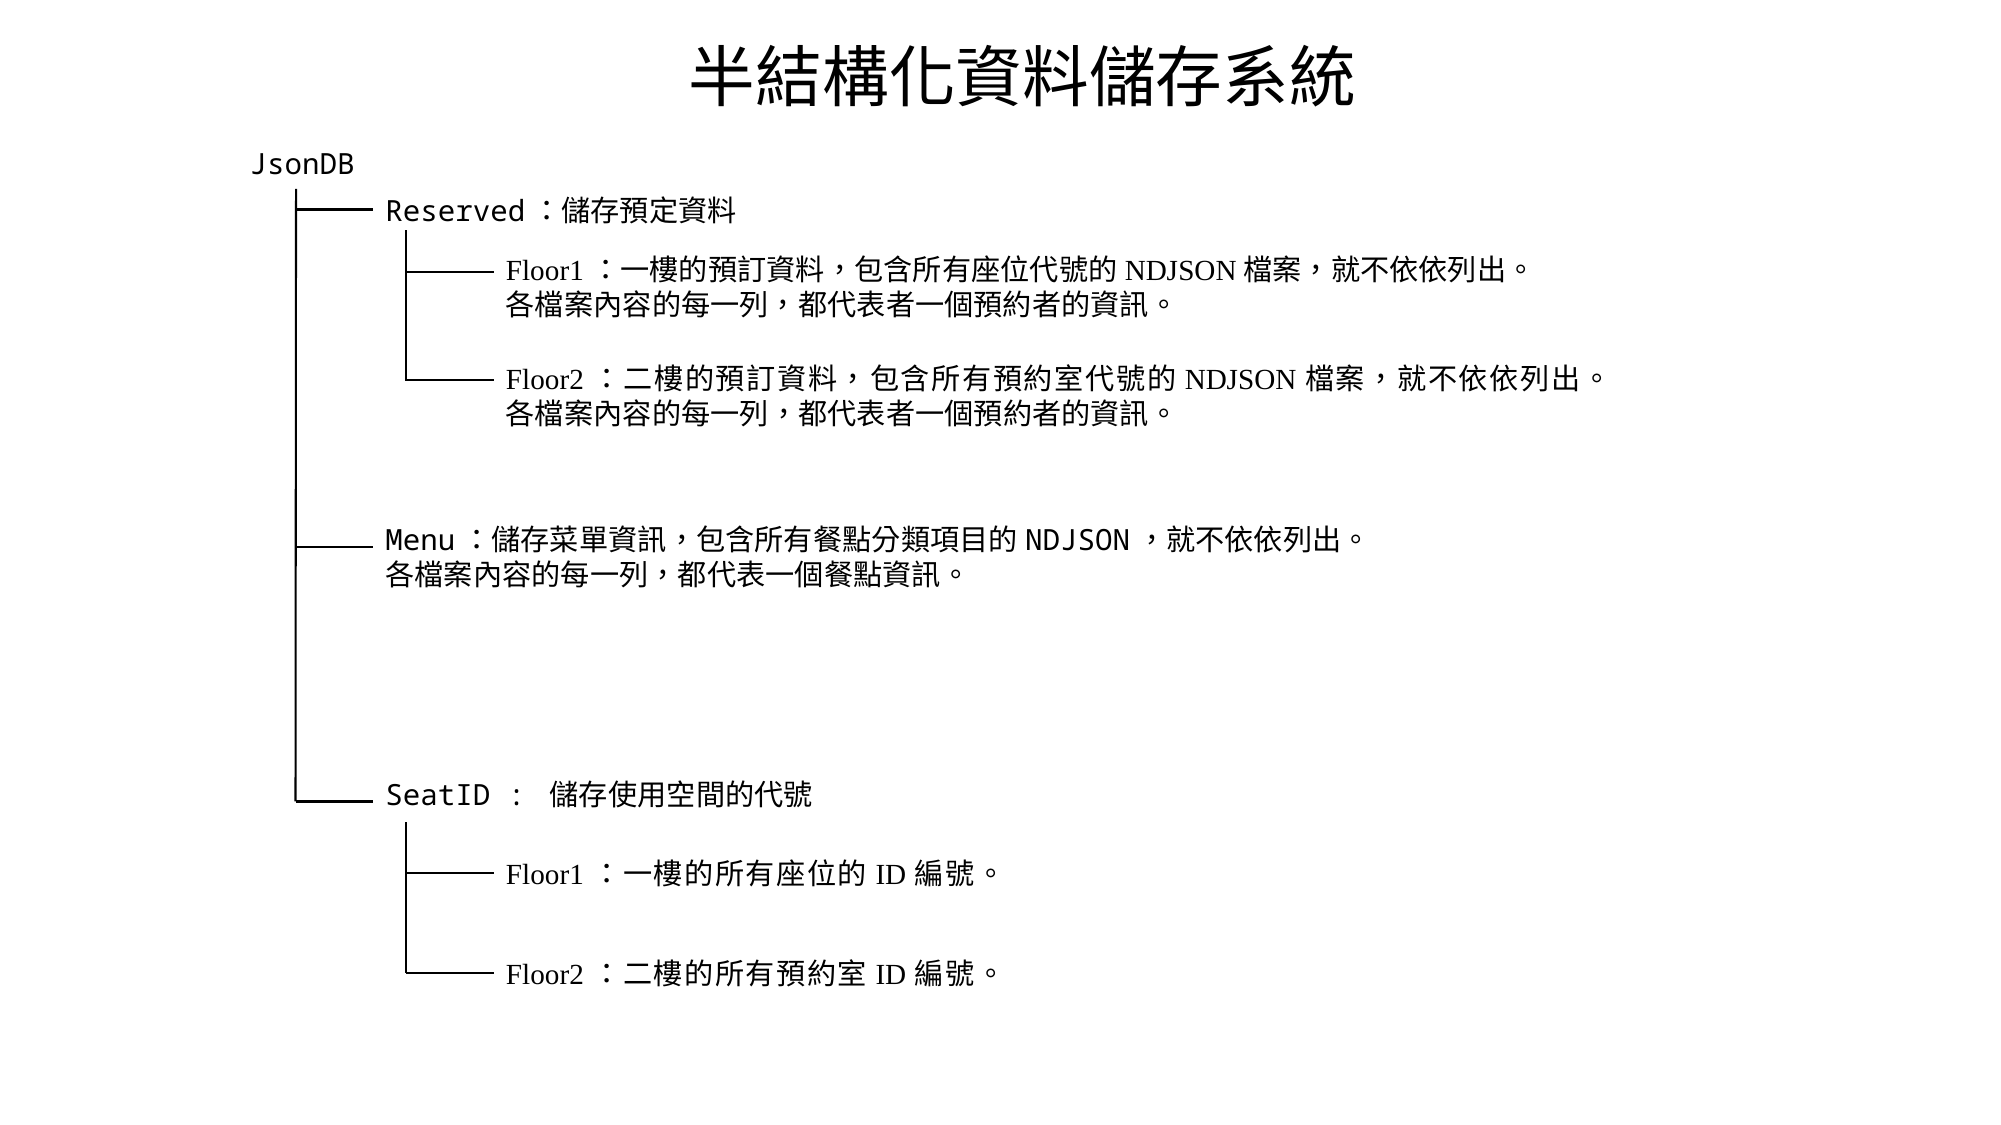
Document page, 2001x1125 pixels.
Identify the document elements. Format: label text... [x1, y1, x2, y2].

title 半結構化資料儲存系統 [160, 0, 1886, 189]
text_box JsonDB [234, 138, 1235, 188]
text_box Floor1：一樓的預訂資料，包含所有座位代號的NDJSON檔案，就不依依列出。 各檔案內容的每一列，都代表者一個預約者的資訊。 [490, 238, 1663, 334]
text_box Reserved：儲存預定資料 [370, 188, 1009, 231]
text_box SeatID : 儲存使用空間的代號 [370, 772, 1009, 815]
text_box Floor2：二樓的預訂資料，包含所有預約室代號的NDJSON檔案，就不依依列出。 各檔案內容的每一列，都代表者一個預約者的資訊。 [490, 347, 1628, 443]
text_box Floor1：一樓的所有座位的ID編號。 [490, 845, 992, 901]
text_box Floor2：二樓的所有預約室ID編號。 [490, 947, 992, 1000]
text_box Menu：儲存菜單資訊，包含所有餐點分類項目的NDJSON，就不依依列出。 各檔案內容的每一列，都代表一個餐點資訊。 [370, 514, 1628, 598]
